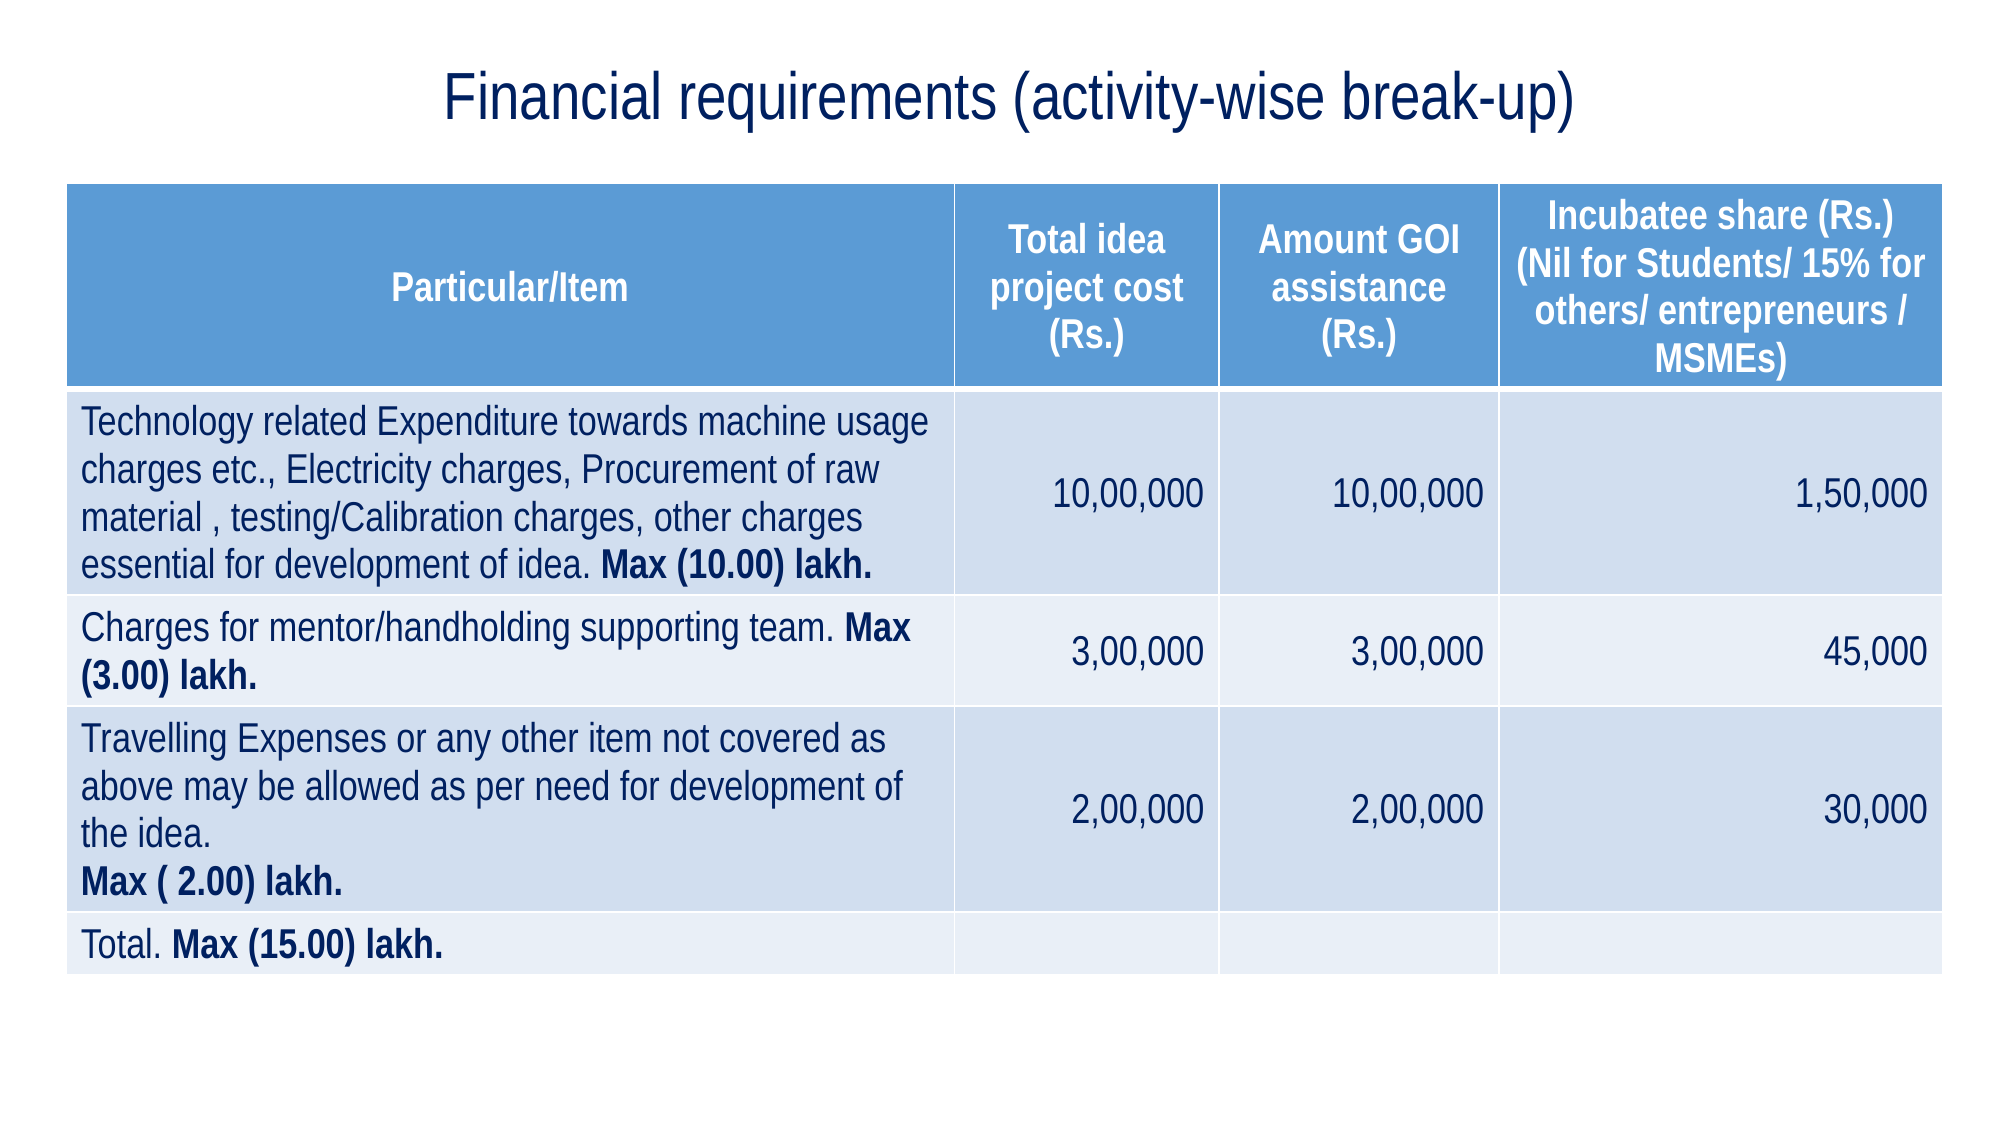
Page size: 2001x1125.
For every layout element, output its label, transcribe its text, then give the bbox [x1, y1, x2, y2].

table_cell 2,00,000 [955, 707, 1218, 911]
table_cell Charges for mentor/handholding supporting team. Max (3.00) lakh. [67, 596, 954, 705]
table_cell 10,00,000 [1220, 392, 1498, 594]
table_cell 1,50,000 [1500, 392, 1942, 594]
table_cell [1220, 913, 1498, 974]
table_cell 45,000 [1500, 596, 1942, 705]
table_cell Travelling Expenses or any other item not covered as above may be allowed as per need for development of the idea. Max ( 2.00) lakh. [67, 707, 954, 911]
table_header Total idea project cost (Rs.) [955, 184, 1218, 386]
table_cell 3,00,000 [955, 596, 1218, 705]
title Financial requirements (activity-wise break-up) [228, 52, 1794, 143]
table_cell [1500, 913, 1942, 974]
table_header Particular/Item [67, 184, 954, 386]
table_header Amount GOI assistance (Rs.) [1220, 184, 1498, 386]
table_header Incubatee share (Rs.) (Nil for Students/ 15% for others/ entrepreneurs / MSMEs) [1500, 184, 1942, 386]
table_cell Technology related Expenditure towards machine usage charges etc., Electricity charges, Procurement of raw material , testing/Calibration charges, other charges essential for development of idea. Max (10.00) lakh. [67, 392, 954, 594]
table_cell Total. Max (15.00) lakh. [67, 913, 954, 974]
table_cell 10,00,000 [955, 392, 1218, 594]
table_cell 3,00,000 [1220, 596, 1498, 705]
table_cell 30,000 [1500, 707, 1942, 911]
table_cell 2,00,000 [1220, 707, 1498, 911]
table_cell [955, 913, 1218, 974]
